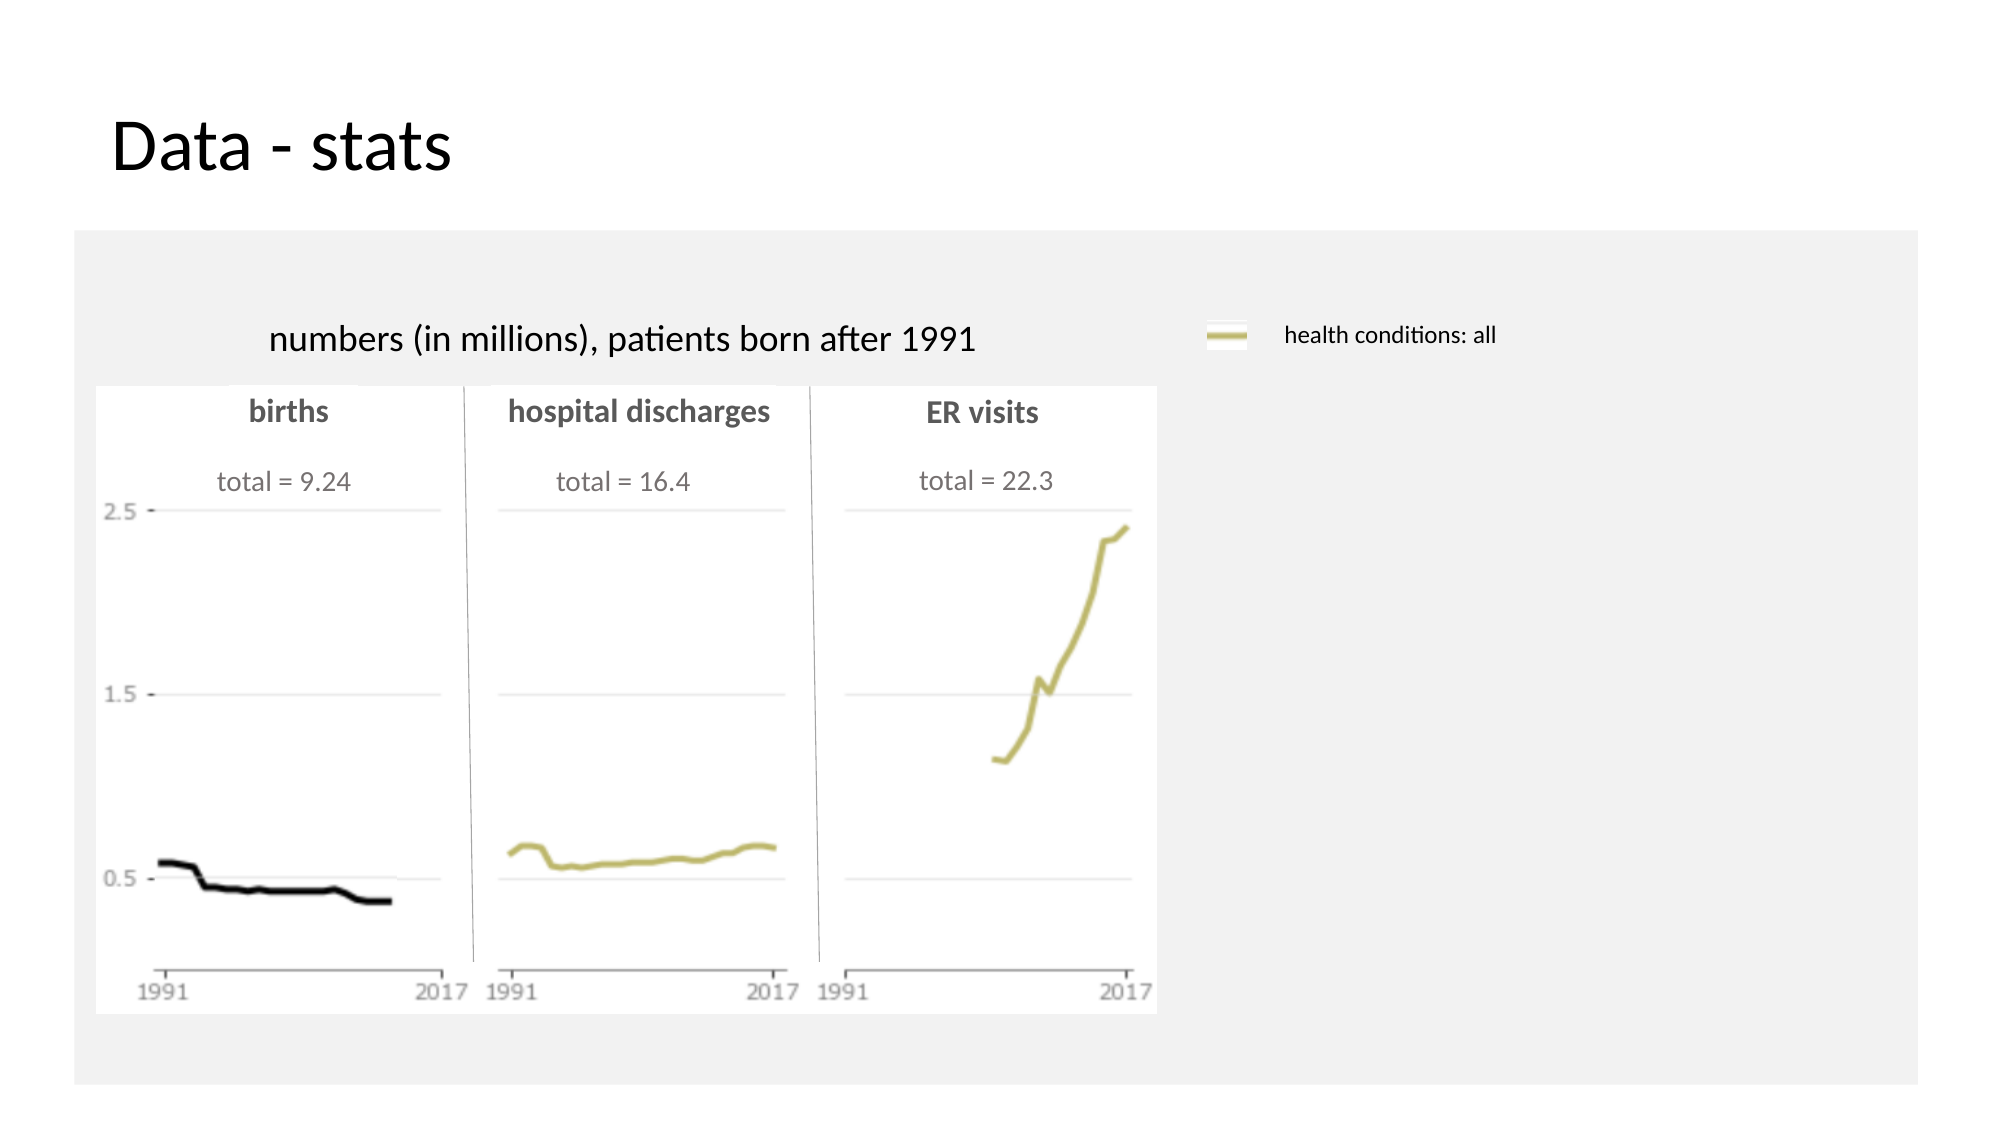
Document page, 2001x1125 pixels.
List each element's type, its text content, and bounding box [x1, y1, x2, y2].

picture [1207, 320, 1247, 350]
text_box health conditions: all [1269, 310, 1620, 356]
text_box numbers (in millions), patients born after 1991 [254, 306, 1028, 366]
text_box hospital discharges [493, 382, 820, 386]
text_box [73, 229, 1919, 1086]
text_box Data - stats [96, 11, 1907, 194]
text_box births [233, 382, 435, 386]
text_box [96, 386, 1157, 1014]
picture [155, 852, 397, 913]
